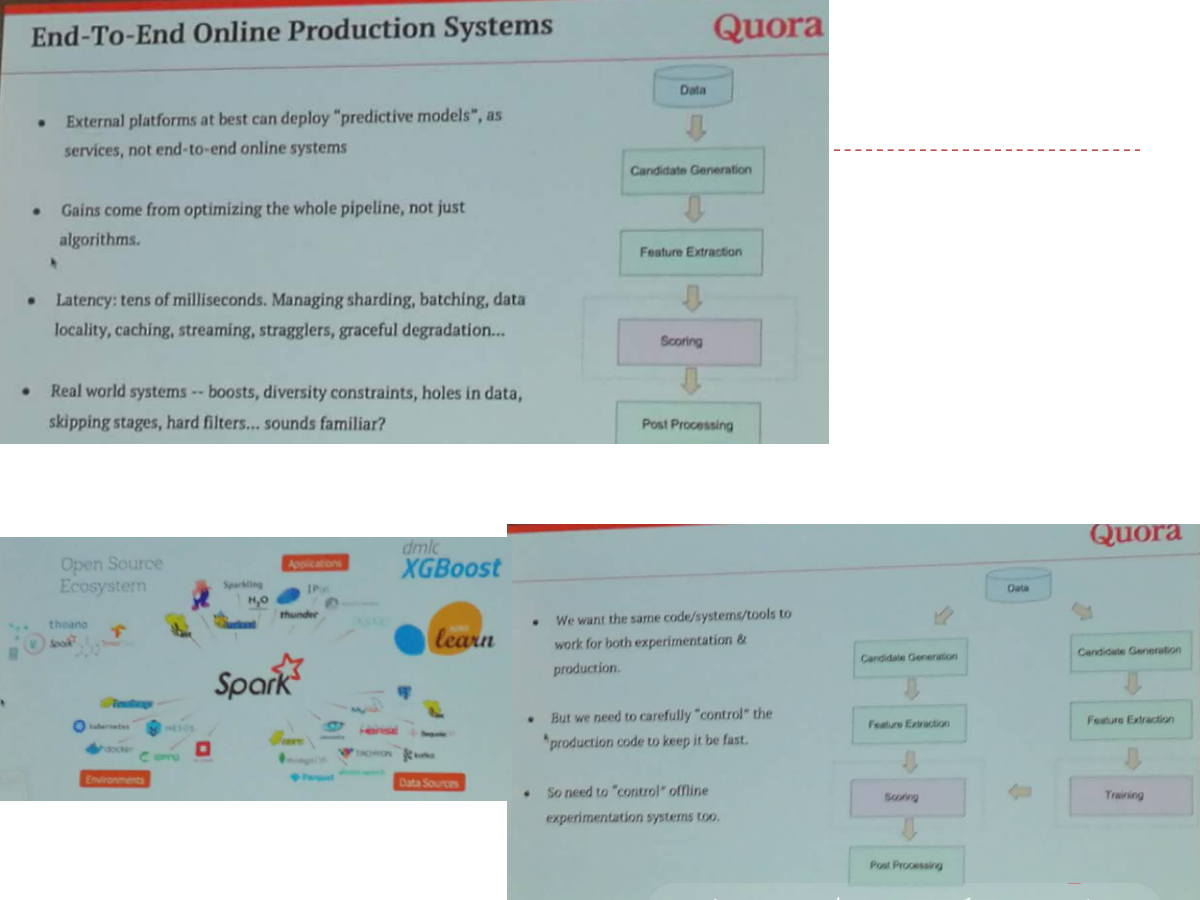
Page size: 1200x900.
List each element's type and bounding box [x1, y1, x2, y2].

picture [0, 524, 1200, 900]
picture [0, 0, 829, 444]
